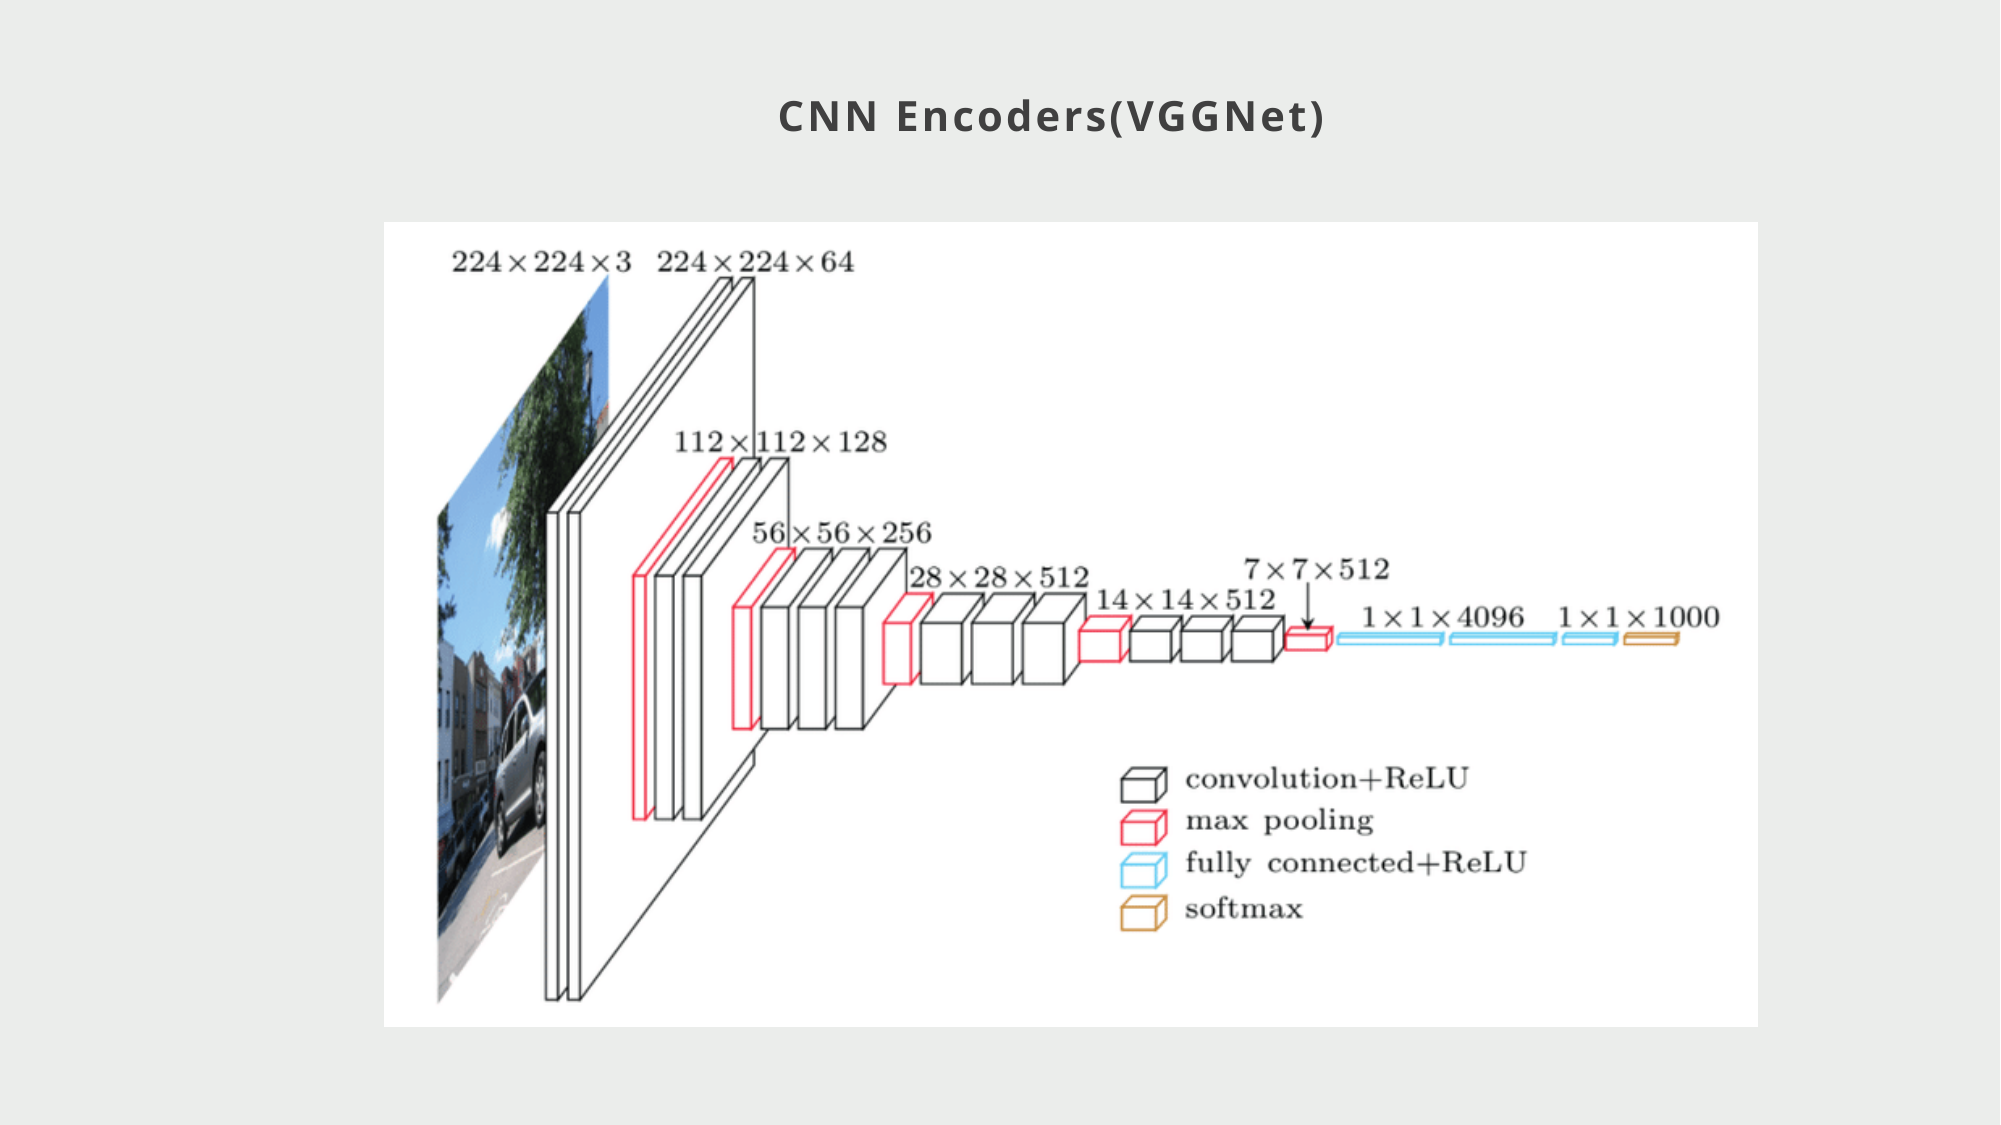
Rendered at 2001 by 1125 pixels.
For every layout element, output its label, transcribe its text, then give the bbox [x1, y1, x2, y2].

picture [384, 221, 1758, 1027]
text_box CNN Encoders(VGGNet) [762, 62, 1485, 221]
